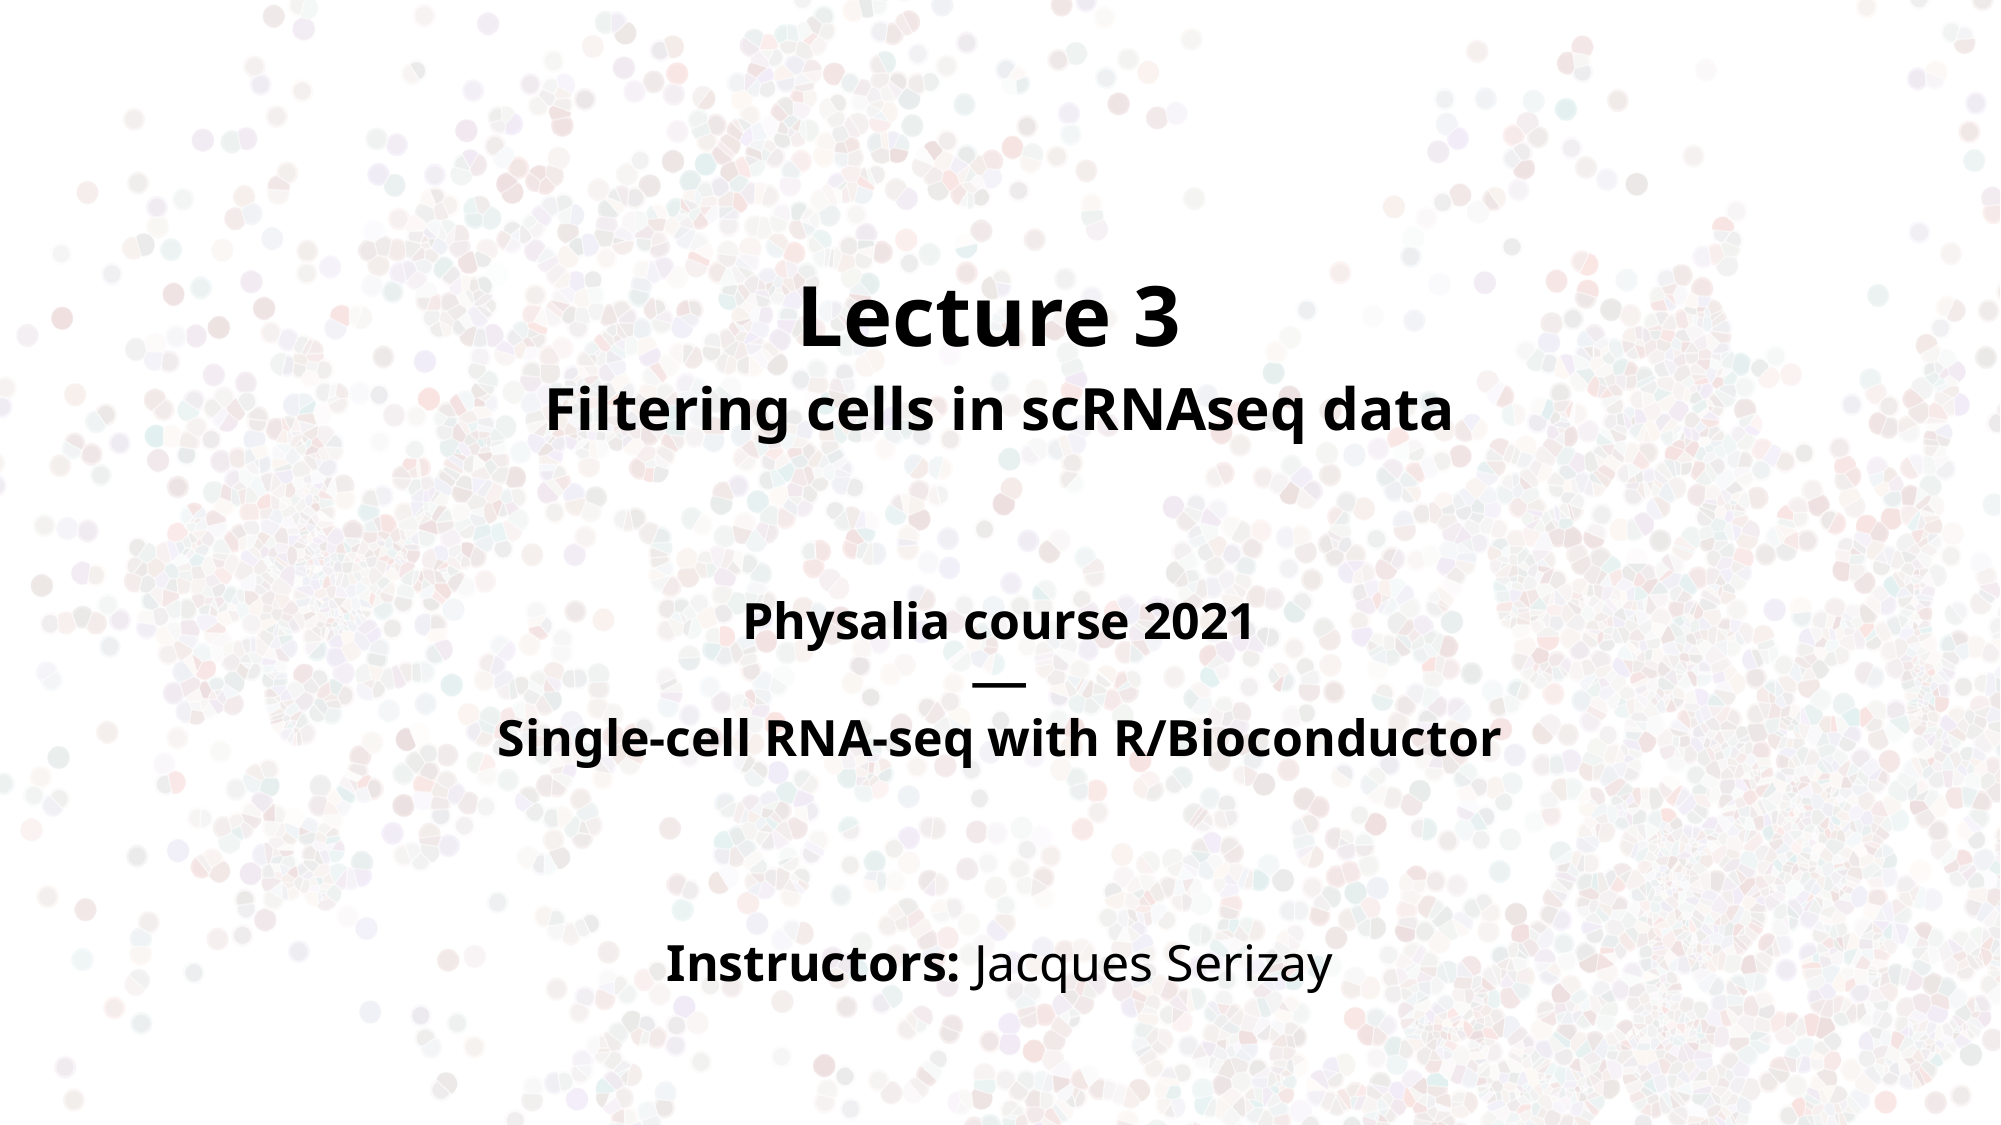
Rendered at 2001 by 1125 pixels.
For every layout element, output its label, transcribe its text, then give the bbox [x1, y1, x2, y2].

subtitle Physalia course 2021 — Single-cell RNA-seq with R/Bioconductor Instructors: Jacques Serizay [249, 589, 1750, 1086]
picture [0, 0, 2001, 1125]
title Lecture 3 Filtering cells in scRNAseq data [294, 37, 1705, 450]
